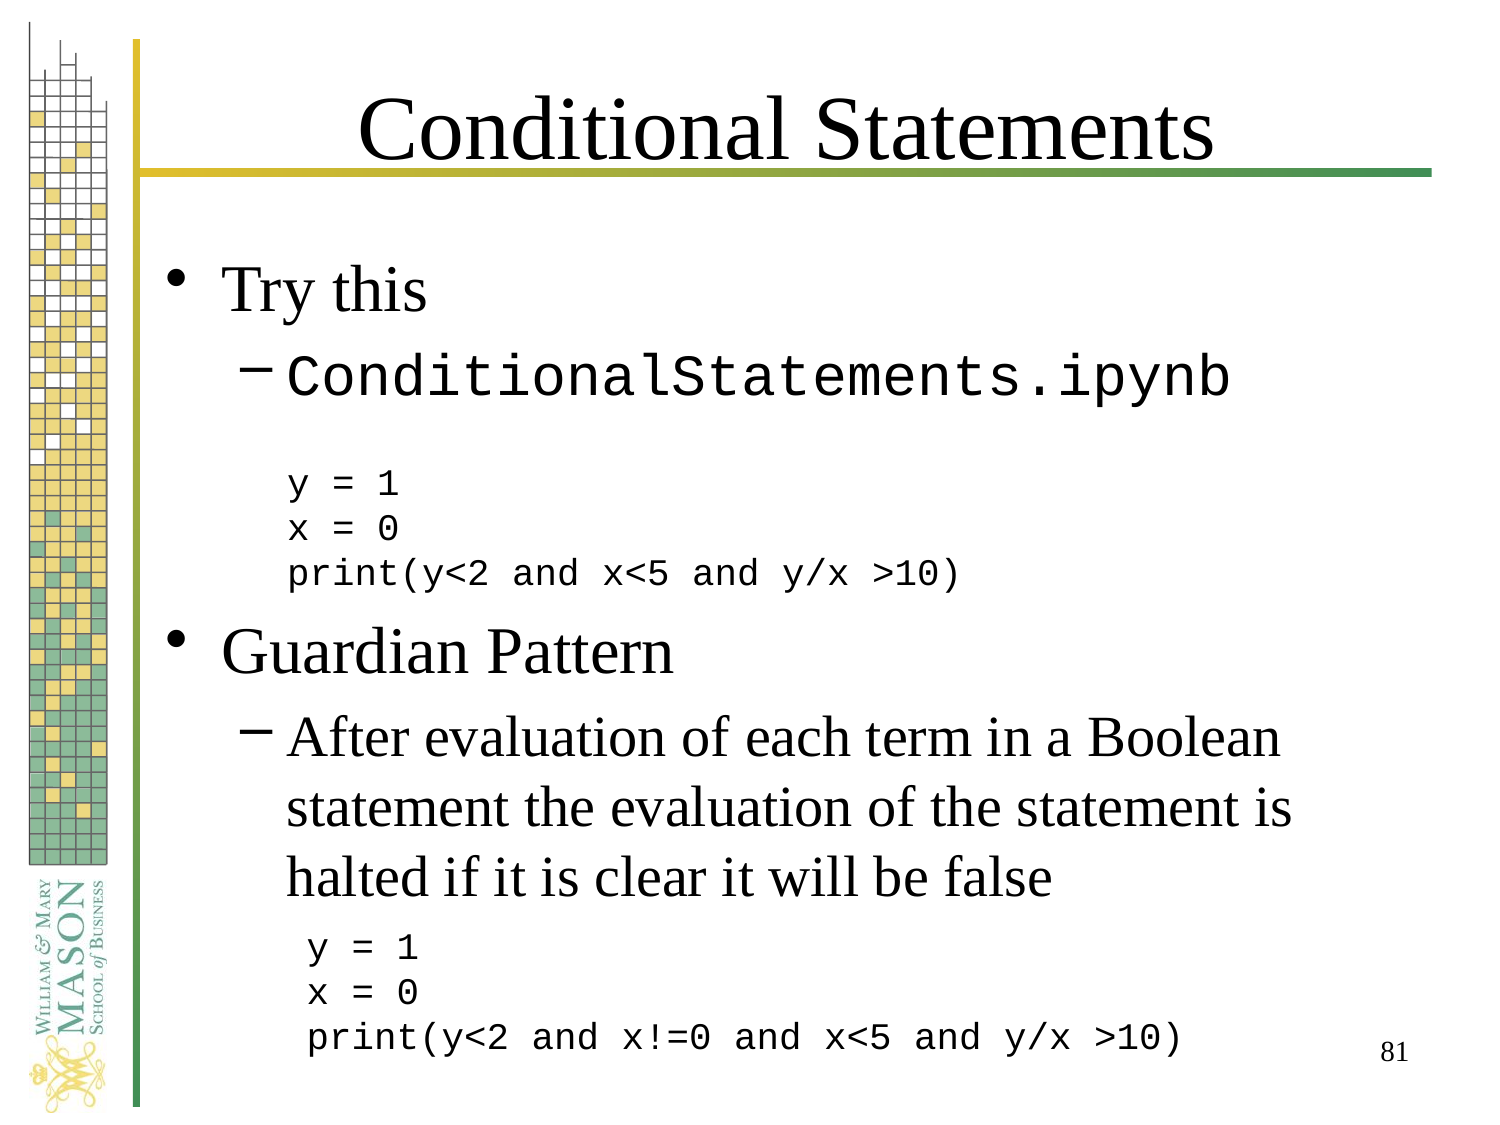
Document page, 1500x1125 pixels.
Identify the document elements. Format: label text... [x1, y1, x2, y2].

text_box y = 1 x = 0 print(y<2 and x<5 and y/x >10) [272, 450, 978, 601]
text_box y = 1 x = 0 print(y<2 and x!=0 and x<5 and y/x >10) [291, 914, 1200, 1065]
slide_number 70 [29, 879, 107, 1113]
title Conditional Statements [150, 45, 1425, 200]
list Try this ConditionalStatements.ipynb Guardian Pattern After evaluation of each term in a Boolean statement the evaluation of the statement is halted if it is clear it will be false [150, 237, 1425, 1005]
slide_number 81 [1048, 1024, 1426, 1103]
